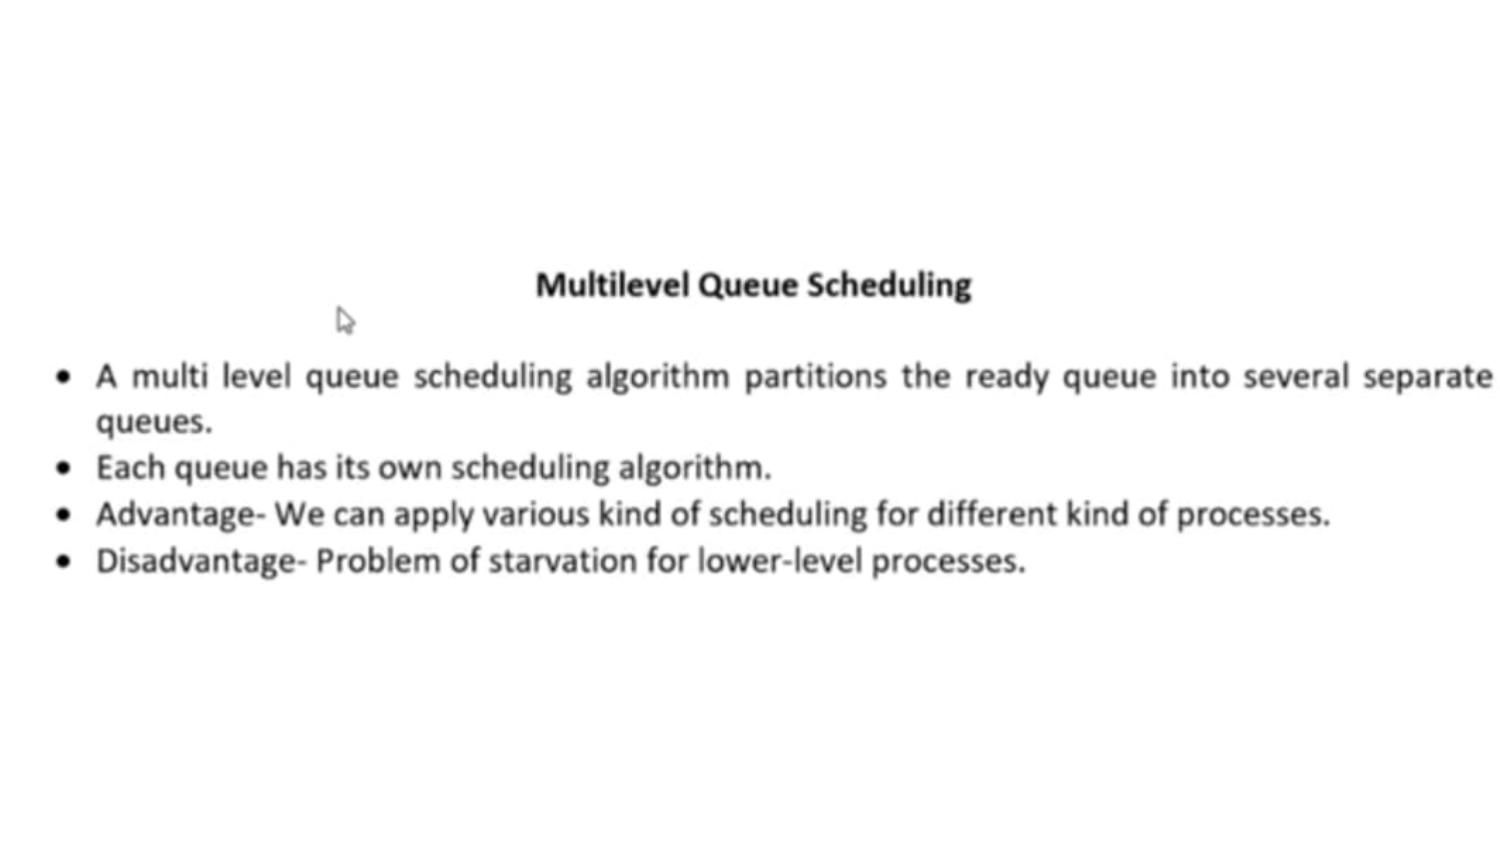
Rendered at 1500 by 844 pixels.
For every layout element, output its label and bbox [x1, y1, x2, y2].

picture [0, 228, 1500, 616]
